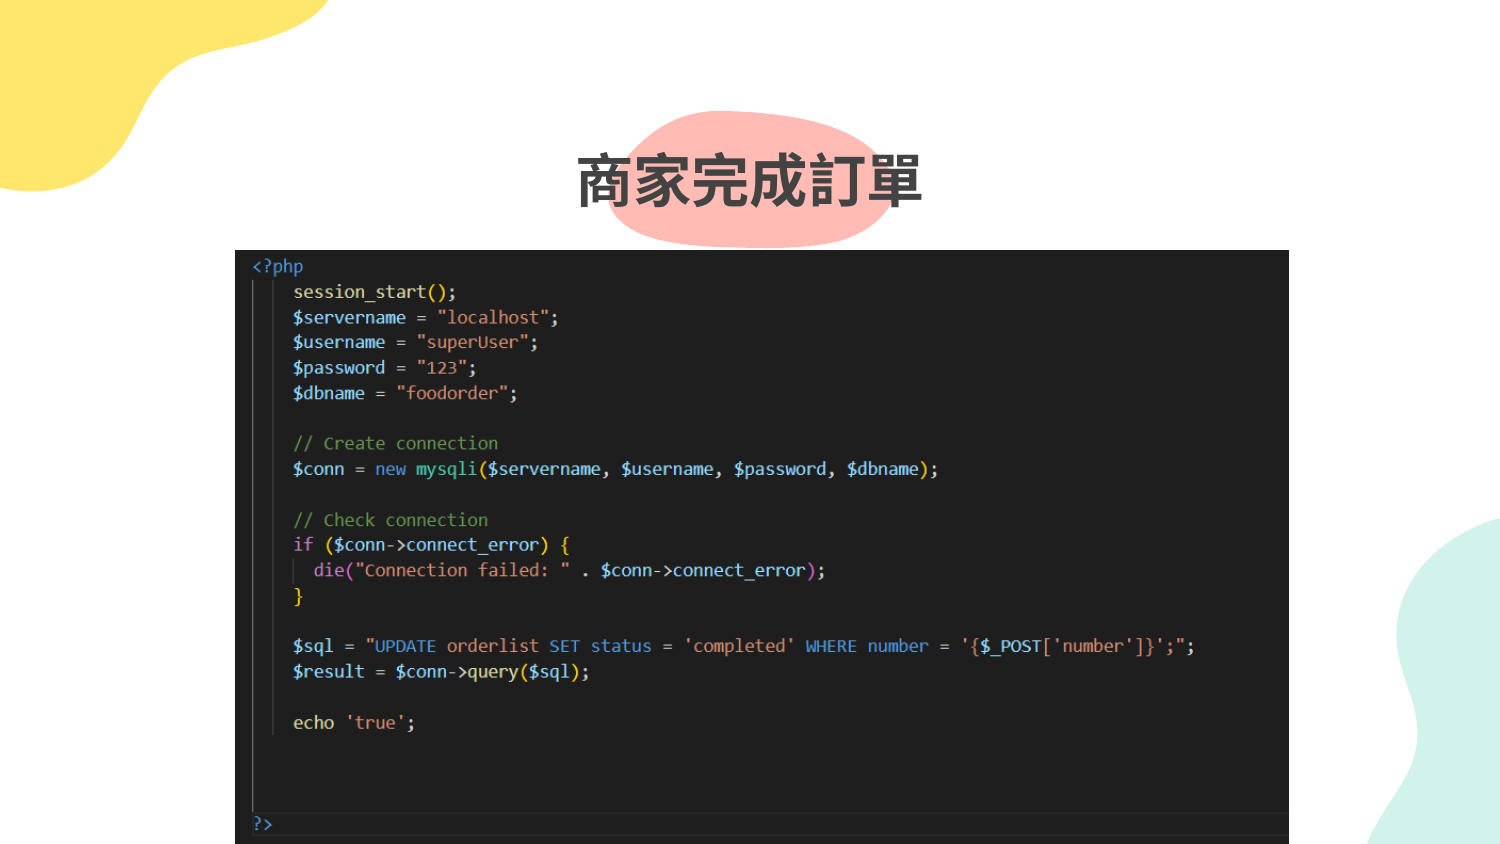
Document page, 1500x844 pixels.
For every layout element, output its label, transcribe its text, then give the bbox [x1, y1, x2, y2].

title 商家完成訂單 [109, 138, 1391, 220]
text_box [646, 110, 856, 138]
text_box [619, 220, 878, 249]
picture [235, 250, 1289, 844]
